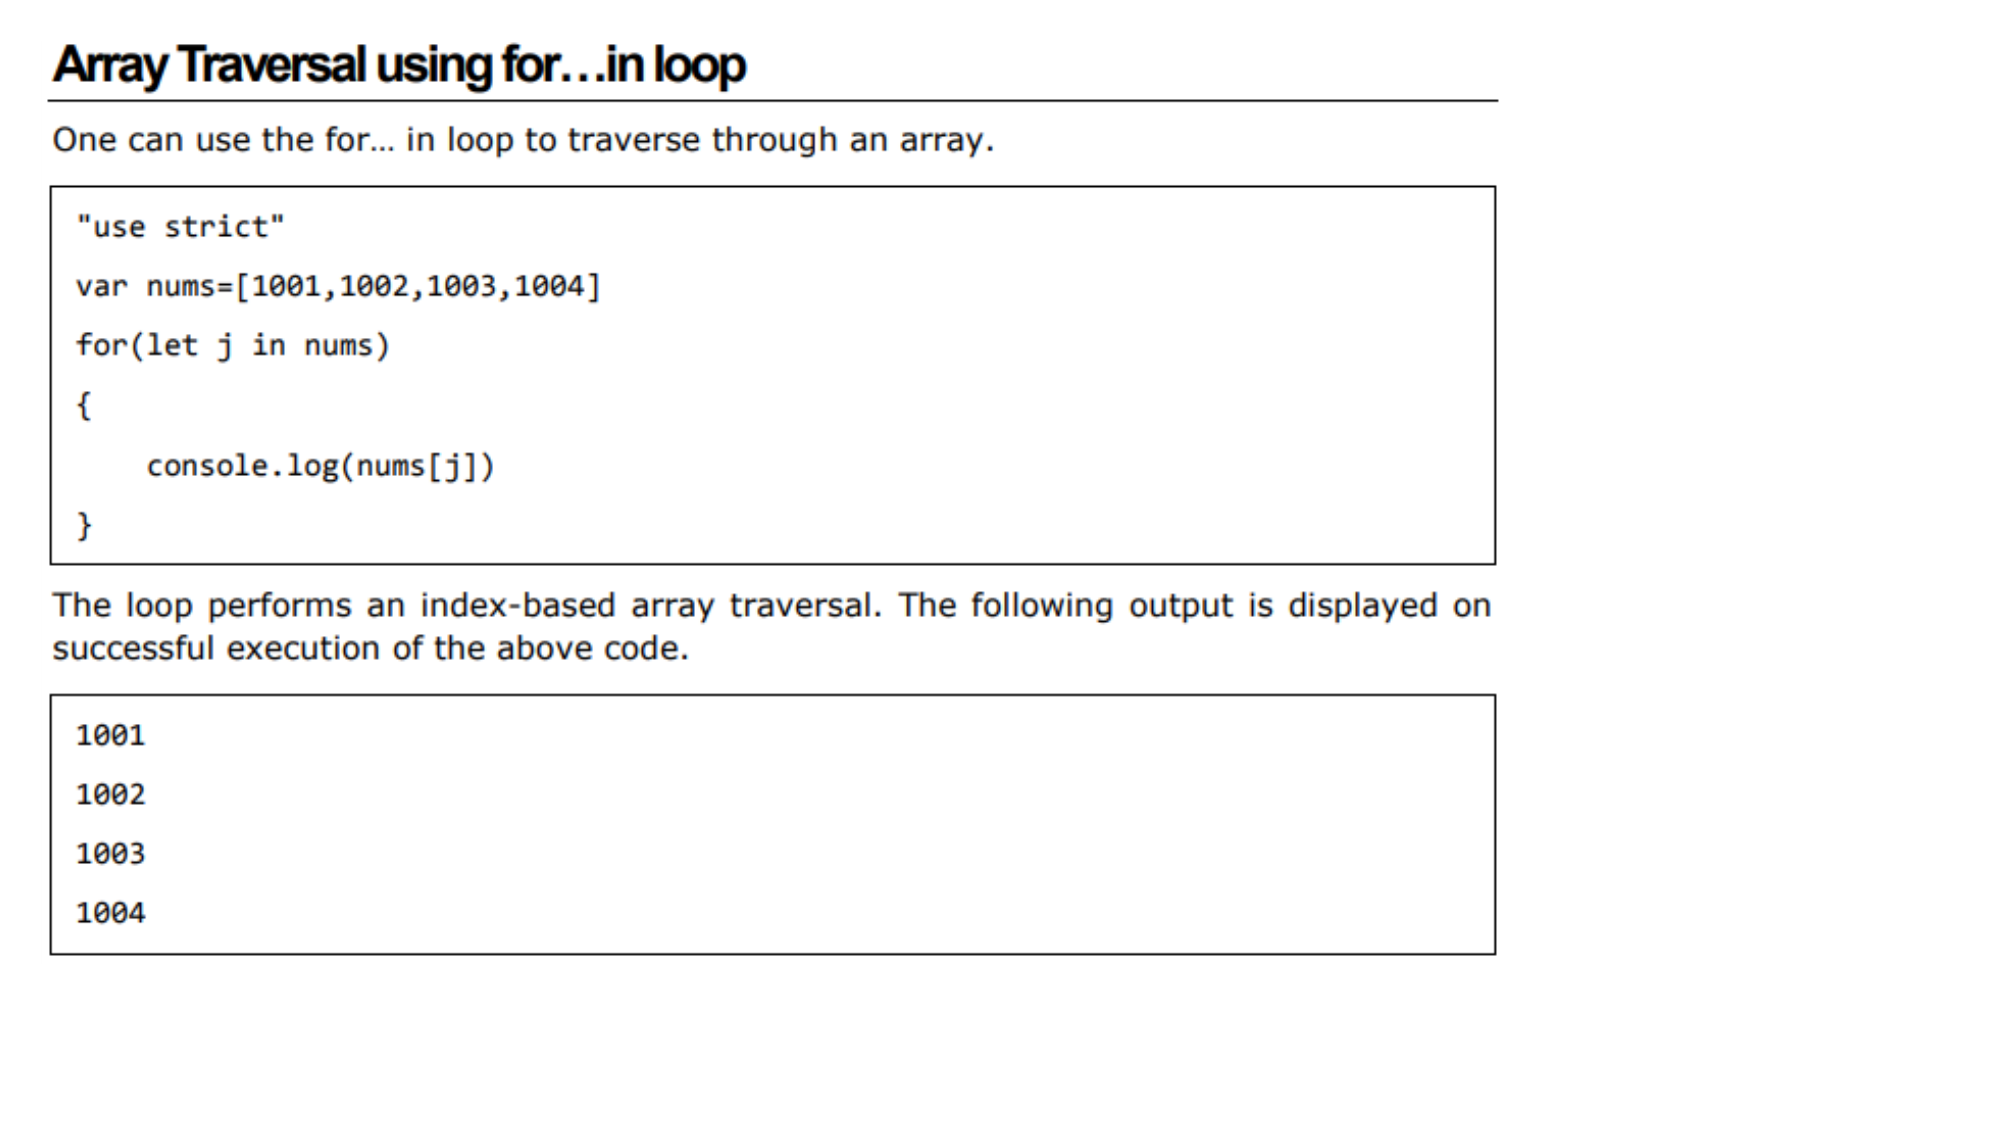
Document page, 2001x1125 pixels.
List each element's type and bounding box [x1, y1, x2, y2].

picture [40, 41, 1505, 964]
